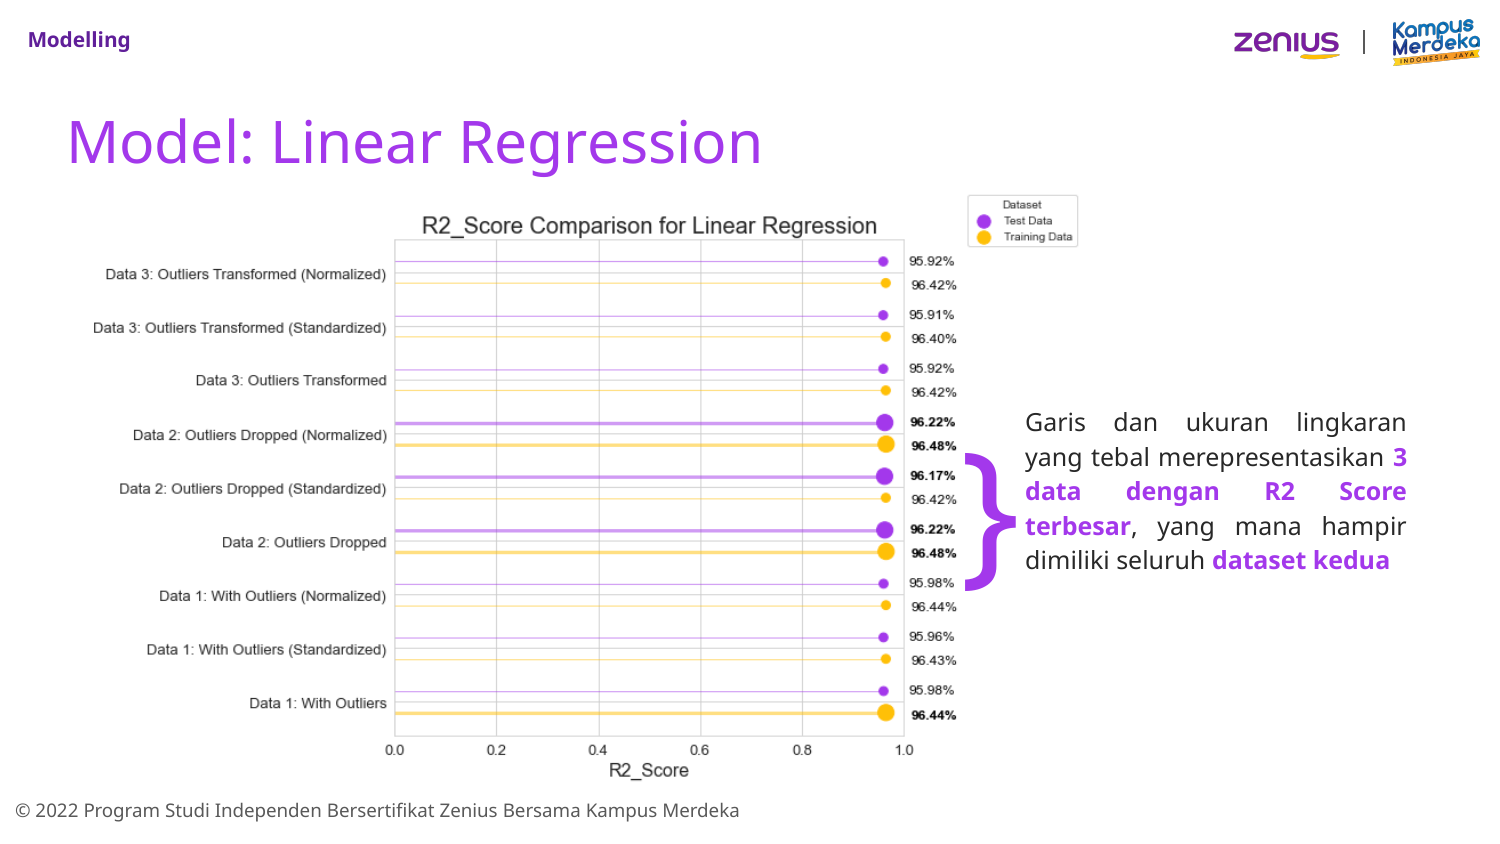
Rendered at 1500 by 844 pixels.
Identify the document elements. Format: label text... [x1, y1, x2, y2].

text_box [1230, 15, 1480, 69]
text_box Modelling [12, 14, 1011, 65]
text_box Garis dan ukuran lingkaran yang tebal merepresentasikan 3 data dengan R2 Score terbesar, yang mana hampir dimiliki seluruh dataset kedua [1088, 387, 1423, 590]
text_box © 2022 Program Studi Independen Bersertifikat Zenius Bersama Kampus Merdeka [0, 787, 1468, 833]
picture [85, 187, 1084, 787]
title Model: Linear Regression [51, 72, 1443, 208]
